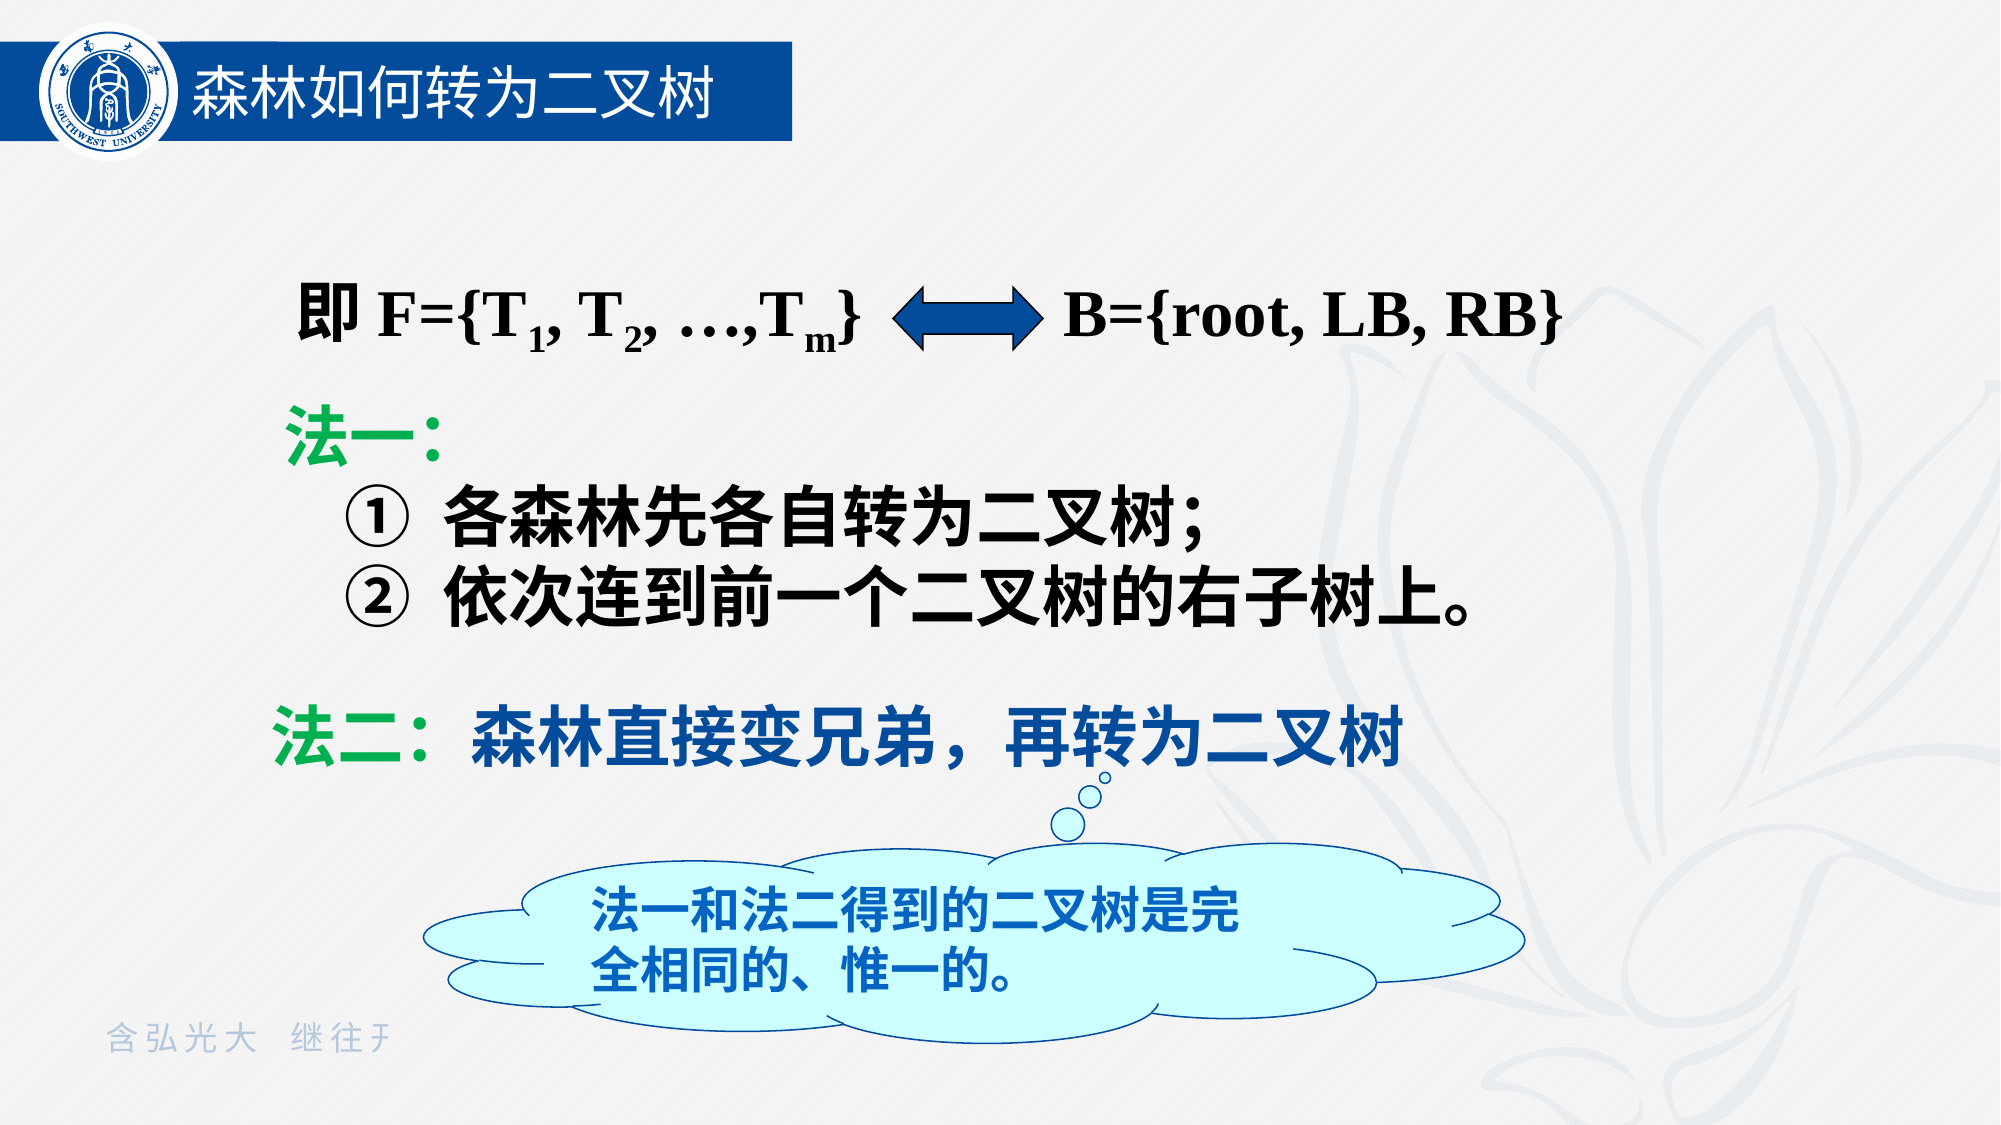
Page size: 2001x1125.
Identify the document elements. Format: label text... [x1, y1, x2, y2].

text_box 法二：森林直接变兄弟，再转为二叉树 [255, 687, 1631, 782]
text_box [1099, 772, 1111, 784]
text_box 法一和法二得到的二叉树是完全相同的、惟一的。 [1051, 808, 1085, 842]
text_box 法一： ① 各森林先各自转为二叉树； ② 依次连到前一个二叉树的右子树上。 [268, 387, 1681, 688]
list 森林如何转为二叉树 [180, 41, 793, 141]
text_box 法一和法二得到的二叉树是完全相同的、惟一的。 [1078, 785, 1102, 809]
text_box 法一和法二得到的二叉树是完全相同的、惟一的。 [423, 843, 1525, 1044]
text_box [280, 262, 1644, 358]
